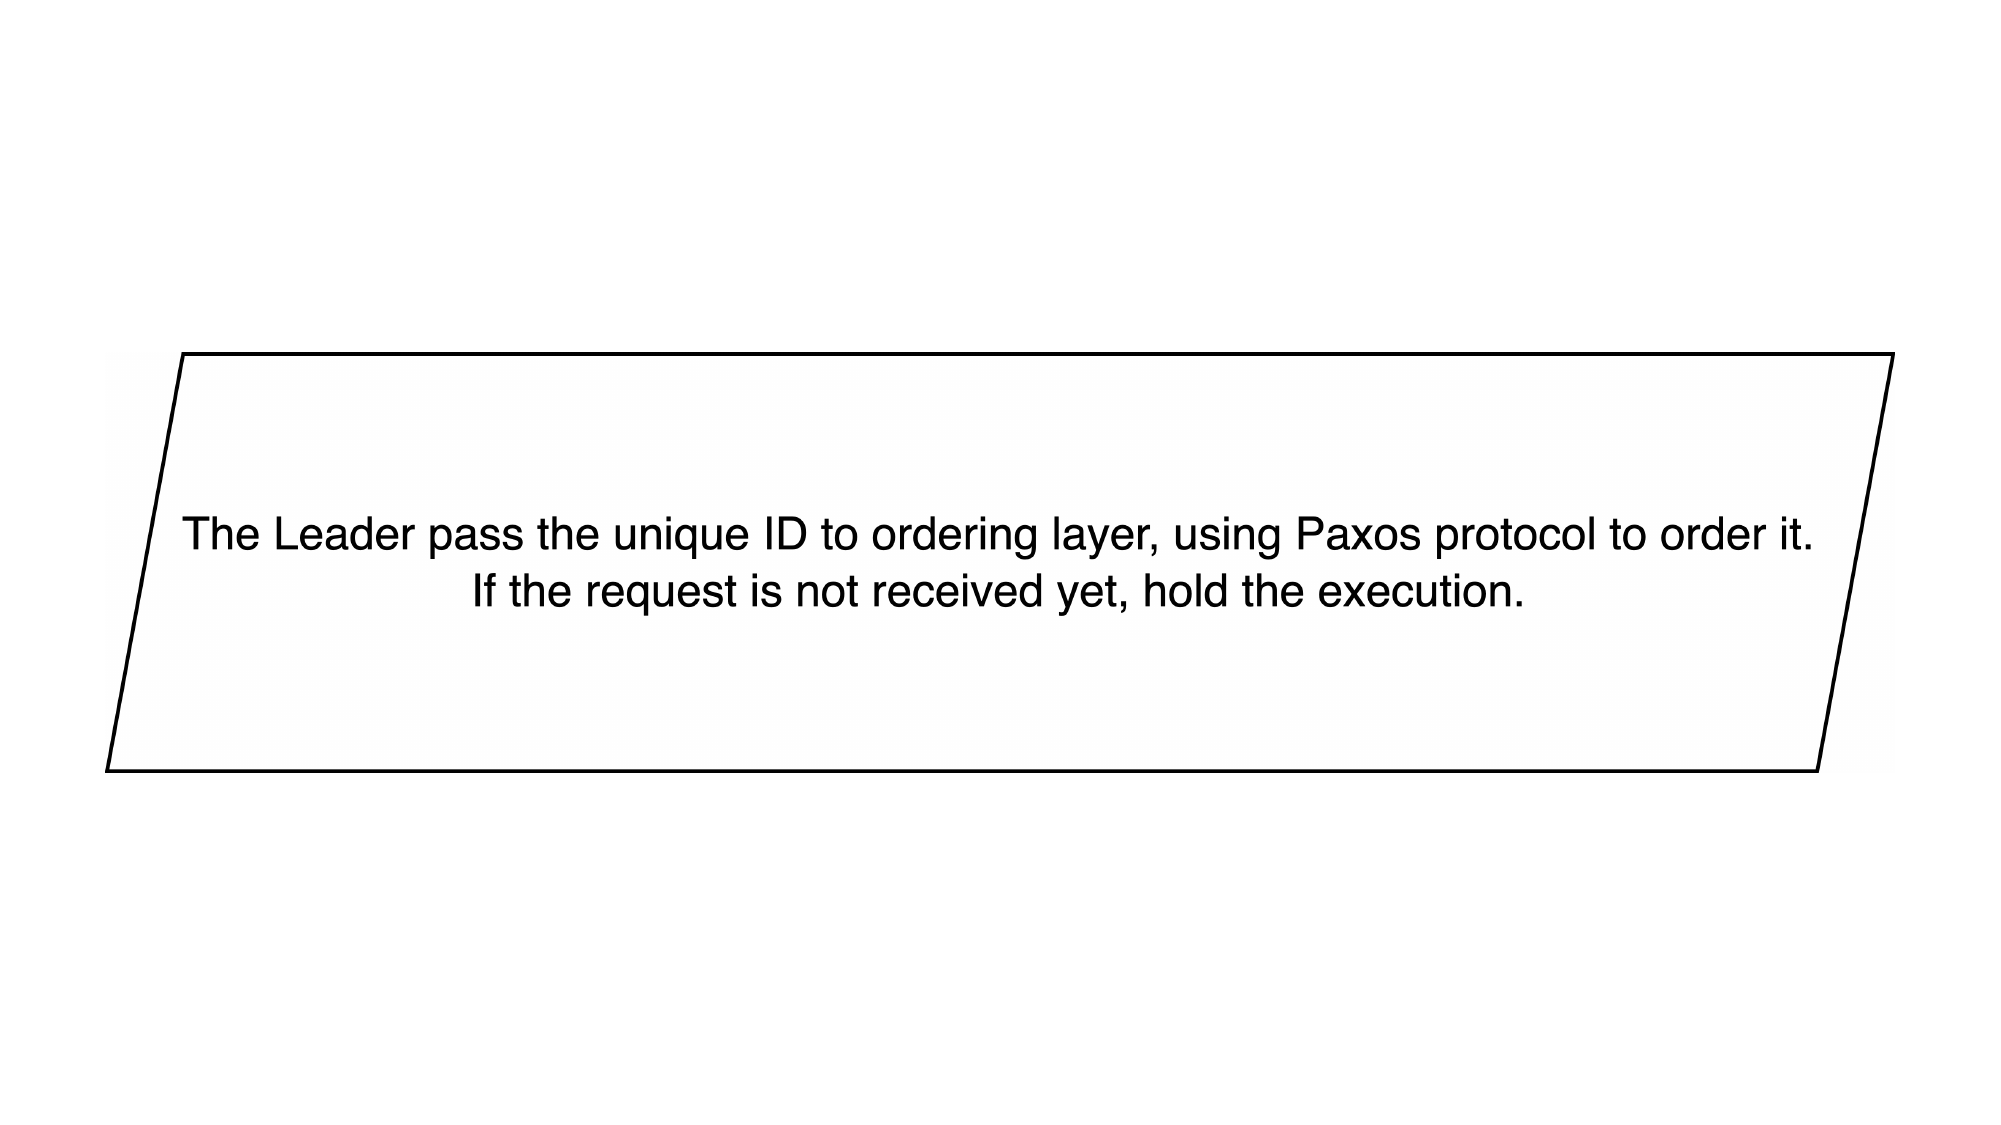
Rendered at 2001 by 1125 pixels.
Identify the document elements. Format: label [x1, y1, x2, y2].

list [105, 352, 1895, 773]
